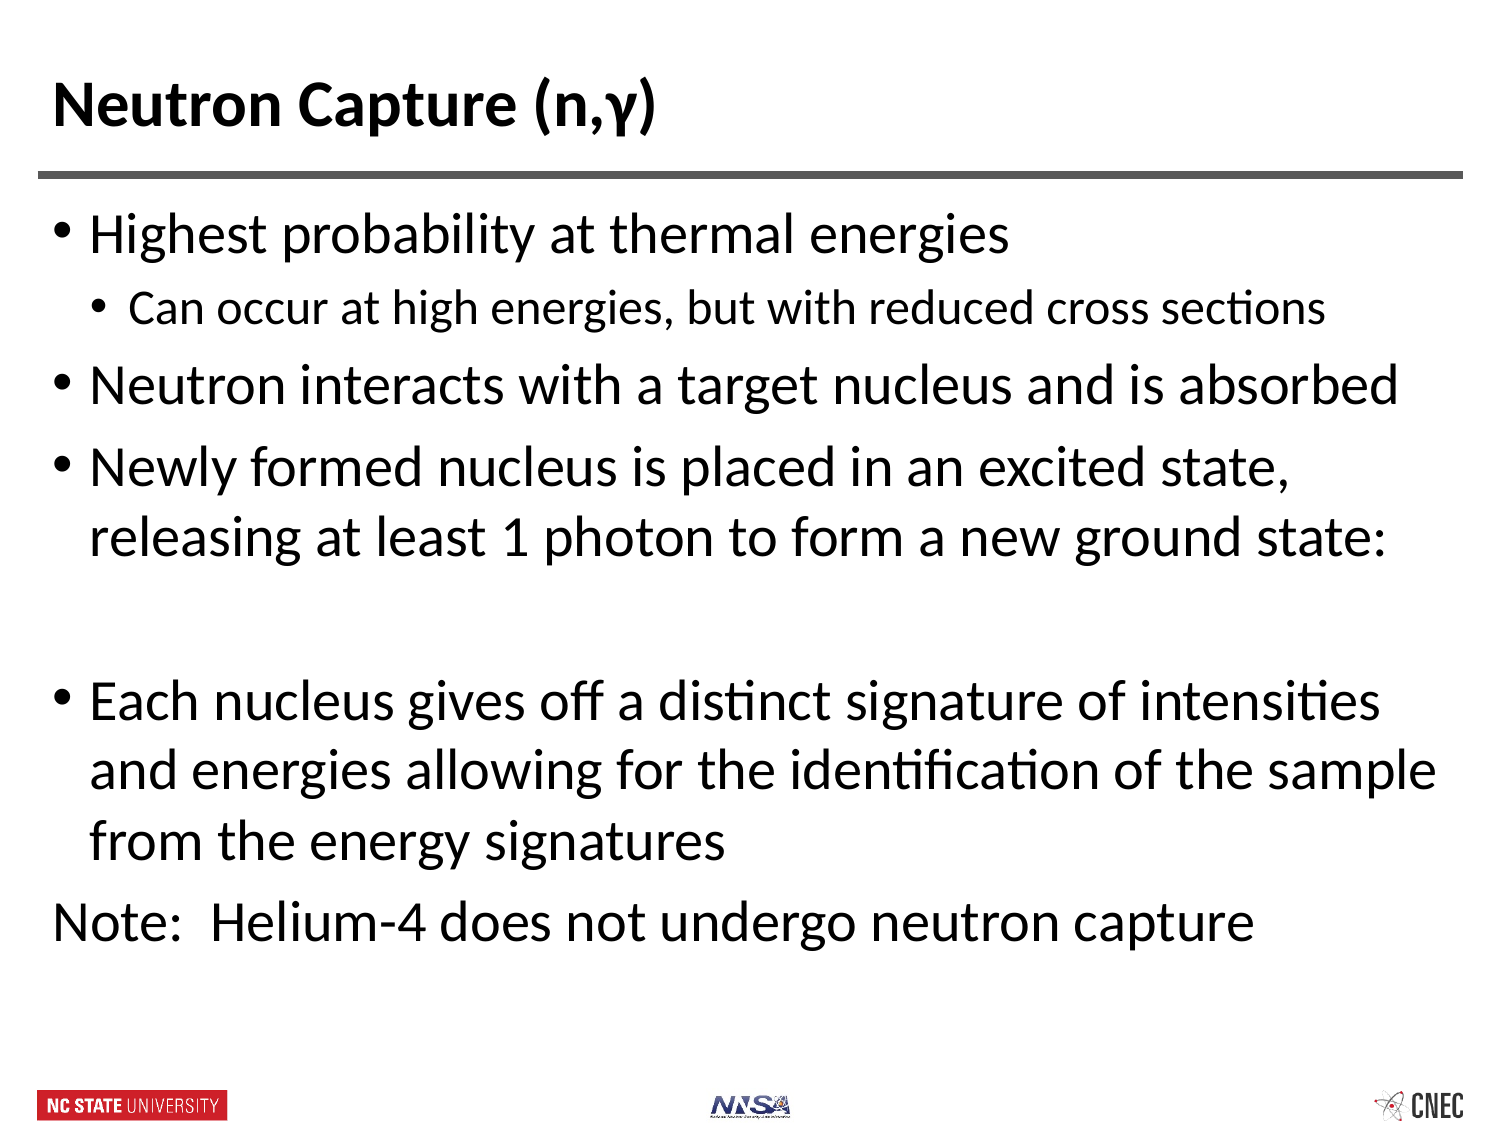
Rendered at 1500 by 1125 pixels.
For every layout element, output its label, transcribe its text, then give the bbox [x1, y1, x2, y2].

title Neutron Capture (n,γ) [37, 37, 1463, 163]
picture [706, 1088, 794, 1123]
picture [37, 1090, 228, 1121]
picture [1374, 1090, 1463, 1121]
